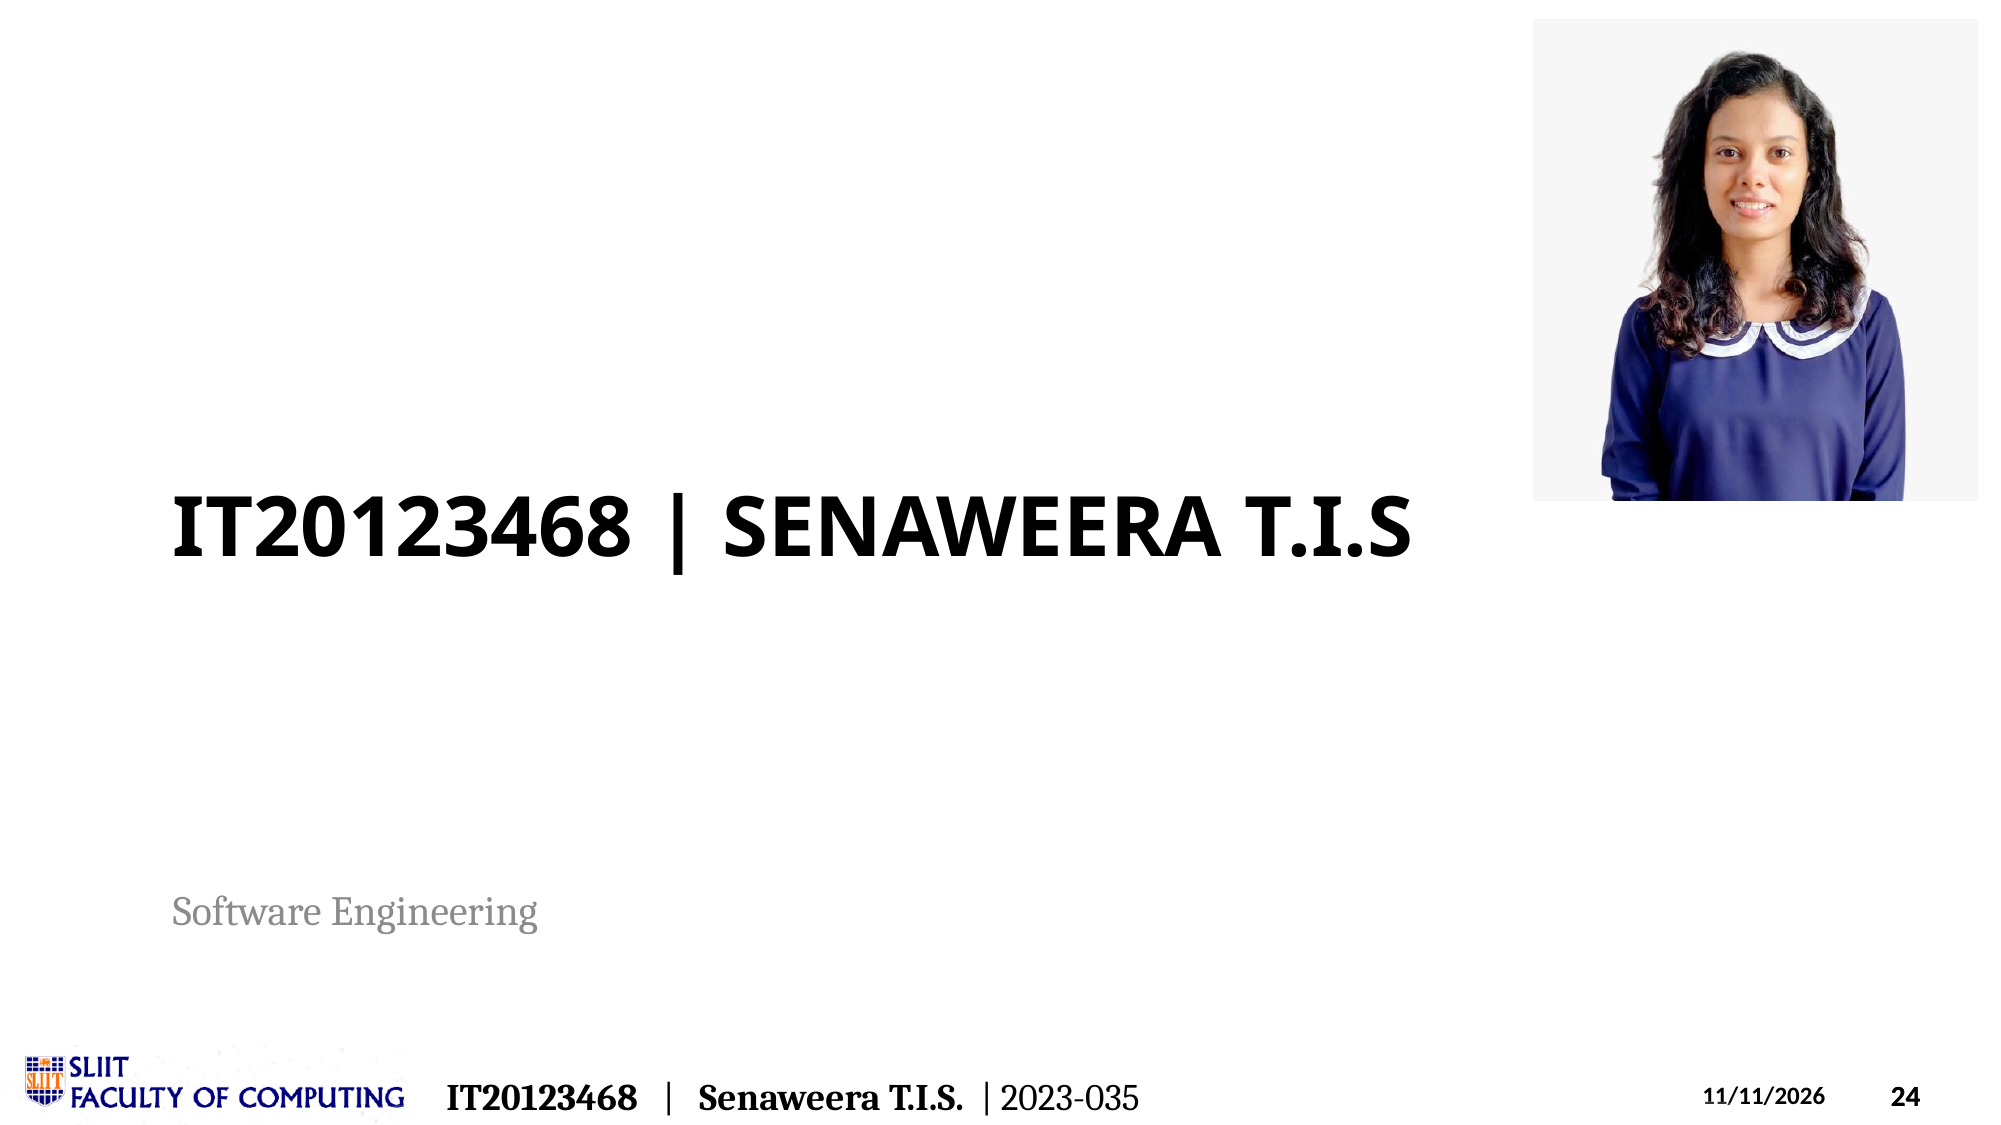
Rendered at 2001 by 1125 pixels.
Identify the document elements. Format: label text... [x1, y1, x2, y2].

text_box Software Engineering [157, 695, 1858, 942]
text_box IT20123468 | SENAWEERA T.I.S [157, 465, 1858, 689]
picture [0, 1045, 413, 1124]
text_box IT20123468 | Senaweera T.I.S. | 2023-035 [431, 1065, 1550, 1125]
picture [1533, 19, 1978, 501]
